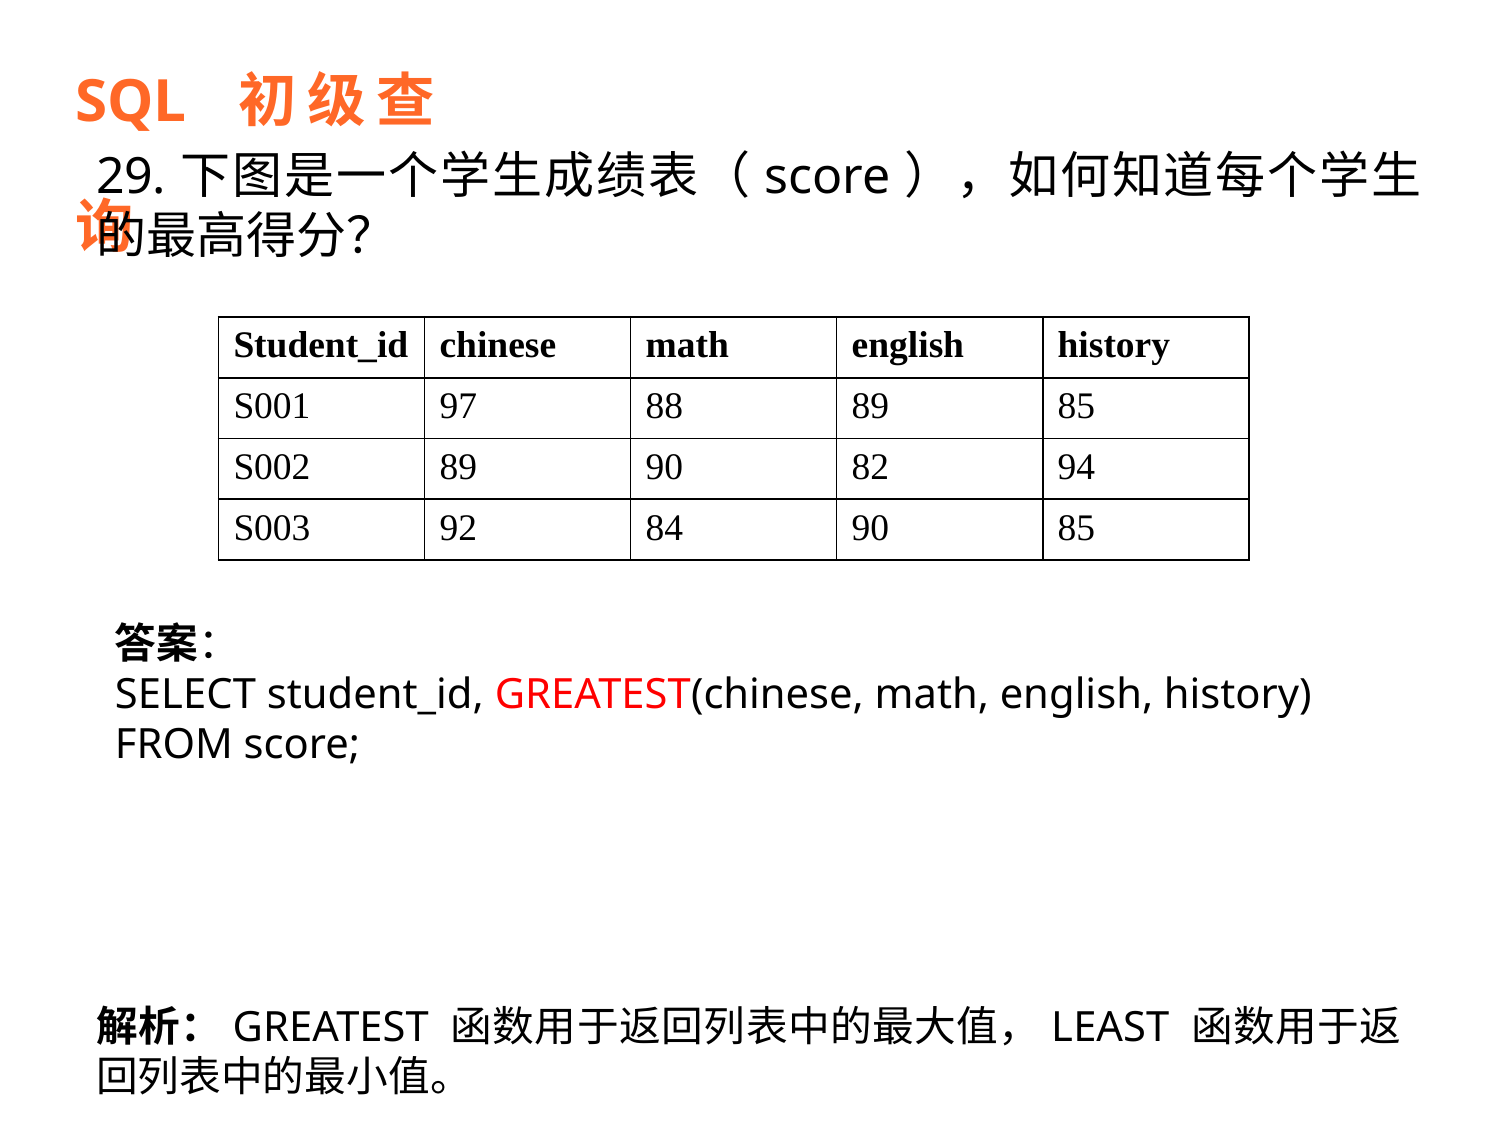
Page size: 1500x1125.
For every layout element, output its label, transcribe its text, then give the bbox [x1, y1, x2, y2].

table_cell S003 [219, 500, 424, 559]
table_cell 89 [425, 439, 630, 498]
table_cell 90 [631, 439, 836, 498]
table_header history [1044, 318, 1248, 377]
table_cell 97 [425, 379, 630, 438]
text_box SQL 初级查询 [60, 0, 451, 141]
table_cell 94 [1044, 439, 1248, 498]
table_header Student_id [219, 318, 424, 377]
table_cell 85 [1044, 379, 1248, 438]
text_box 答案： SELECT student_id, GREATEST(chinese, math, english, history) FROM score; [100, 609, 1456, 775]
table_cell 82 [837, 439, 1042, 498]
table_cell 90 [837, 500, 1042, 559]
table_header chinese [425, 318, 630, 377]
table_cell 84 [631, 500, 836, 559]
table_cell 92 [425, 500, 630, 559]
text_box 解析：GREATEST 函数用于返回列表中的最大值，LEAST 函数用于返回列表中的最小值。 [81, 992, 1417, 1108]
table_cell 88 [631, 379, 836, 438]
table_cell S001 [219, 379, 424, 438]
table_header english [837, 318, 1042, 377]
table_cell 85 [1044, 500, 1248, 559]
table_header math [631, 318, 836, 377]
table_cell 89 [837, 379, 1042, 438]
table_cell S002 [219, 439, 424, 498]
text_box 29.下图是一个学生成绩表（score），如何知道每个学生的最高得分？ [81, 135, 1437, 271]
